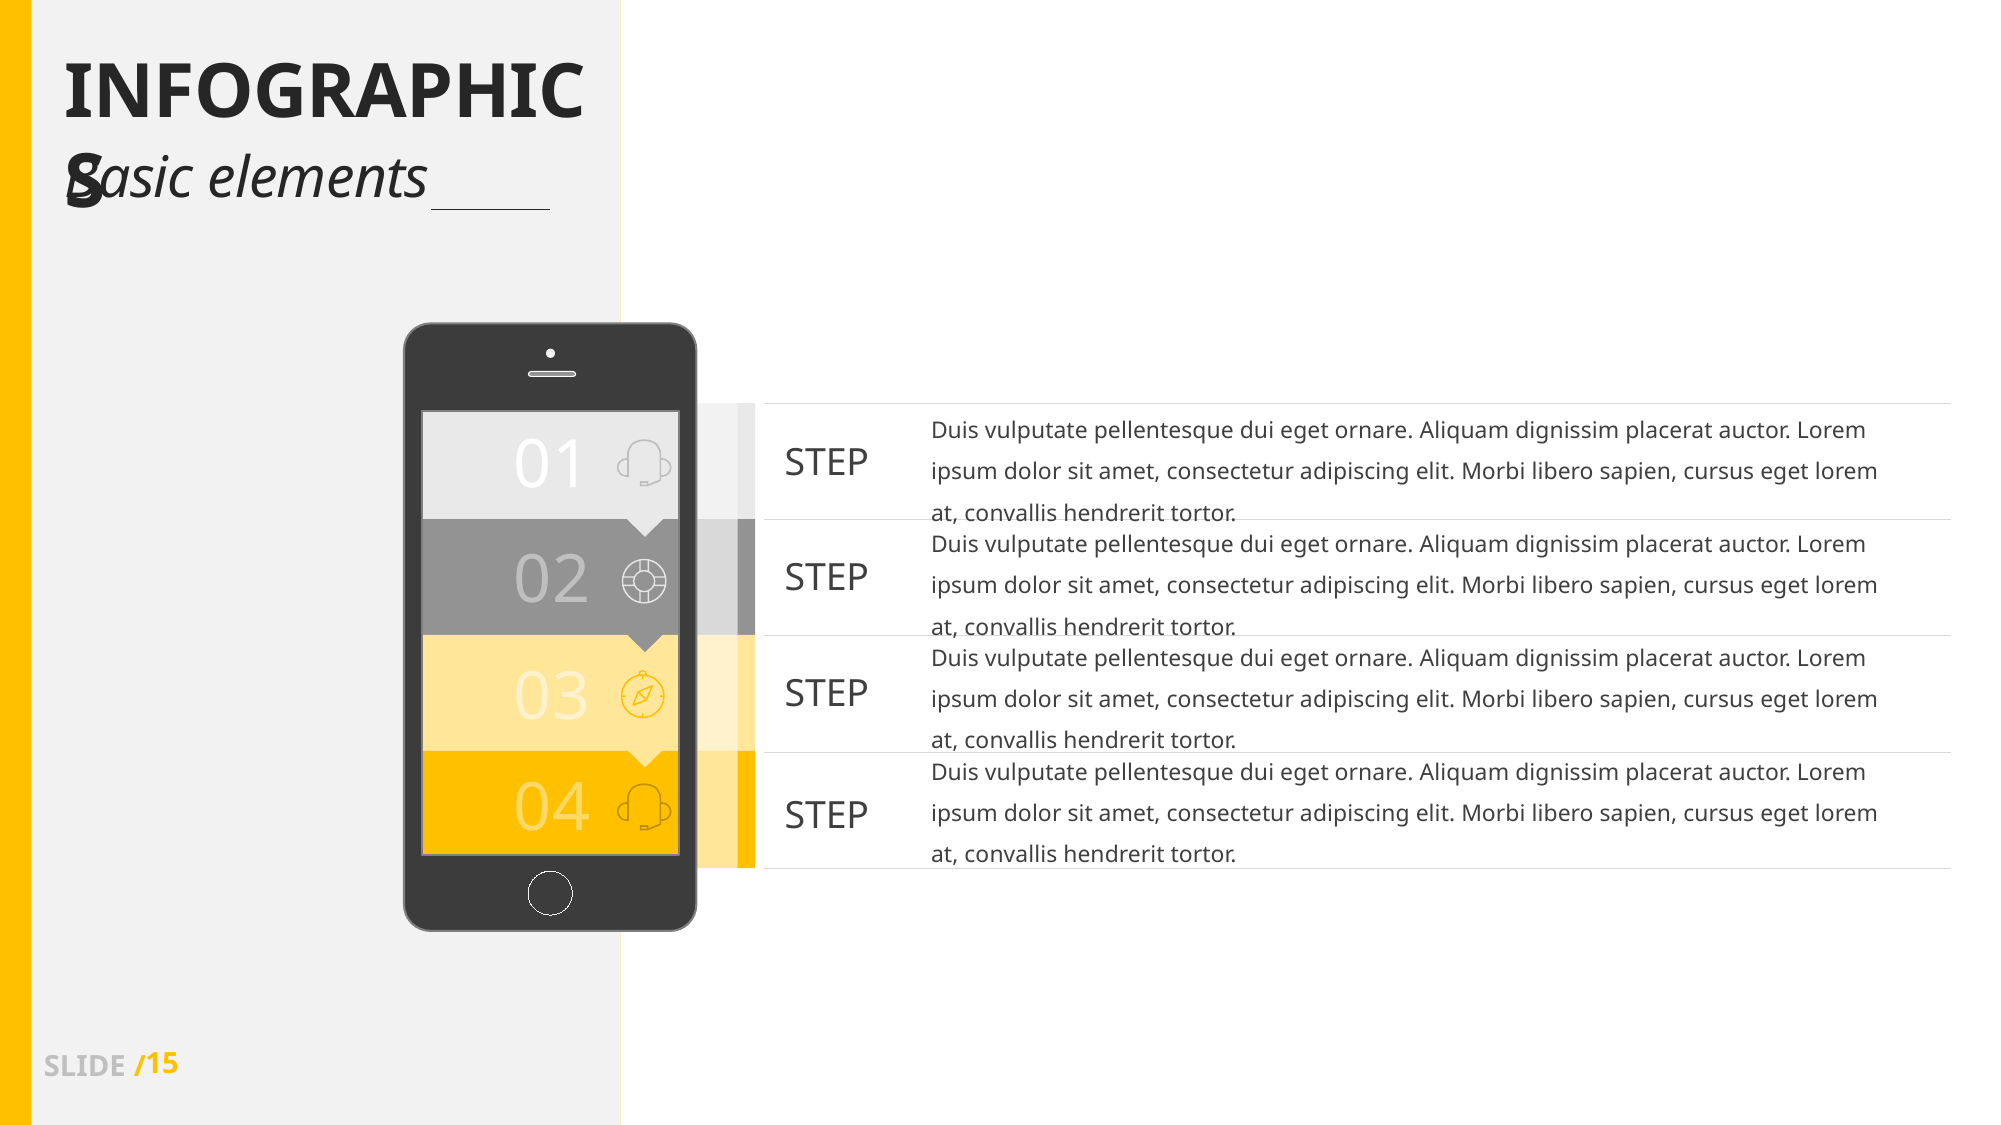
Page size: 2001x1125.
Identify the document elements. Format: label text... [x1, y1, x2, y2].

text_box Duis vulputate pellentesque dui eget ornare. Aliquam dignissim placerat auctor. Lorem ipsum dolor sit amet, consectetur adipiscing elit. Morbi libero sapien, cursus eget lorem at, convallis hendrerit tortor. [915, 408, 1928, 519]
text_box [737, 403, 756, 869]
text_box infographics [64, 42, 591, 134]
text_box STEP [769, 783, 885, 844]
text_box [403, 323, 697, 931]
slide_number 15 [145, 1046, 205, 1083]
text_box Basic elements [64, 140, 591, 210]
text_box Duis vulputate pellentesque dui eget ornare. Aliquam dignissim placerat auctor. Lorem ipsum dolor sit amet, consectetur adipiscing elit. Morbi libero sapien, cursus eget lorem at, convallis hendrerit tortor. [915, 753, 1928, 861]
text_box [697, 403, 737, 869]
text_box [764, 519, 1951, 753]
text_box STEP [769, 430, 885, 491]
